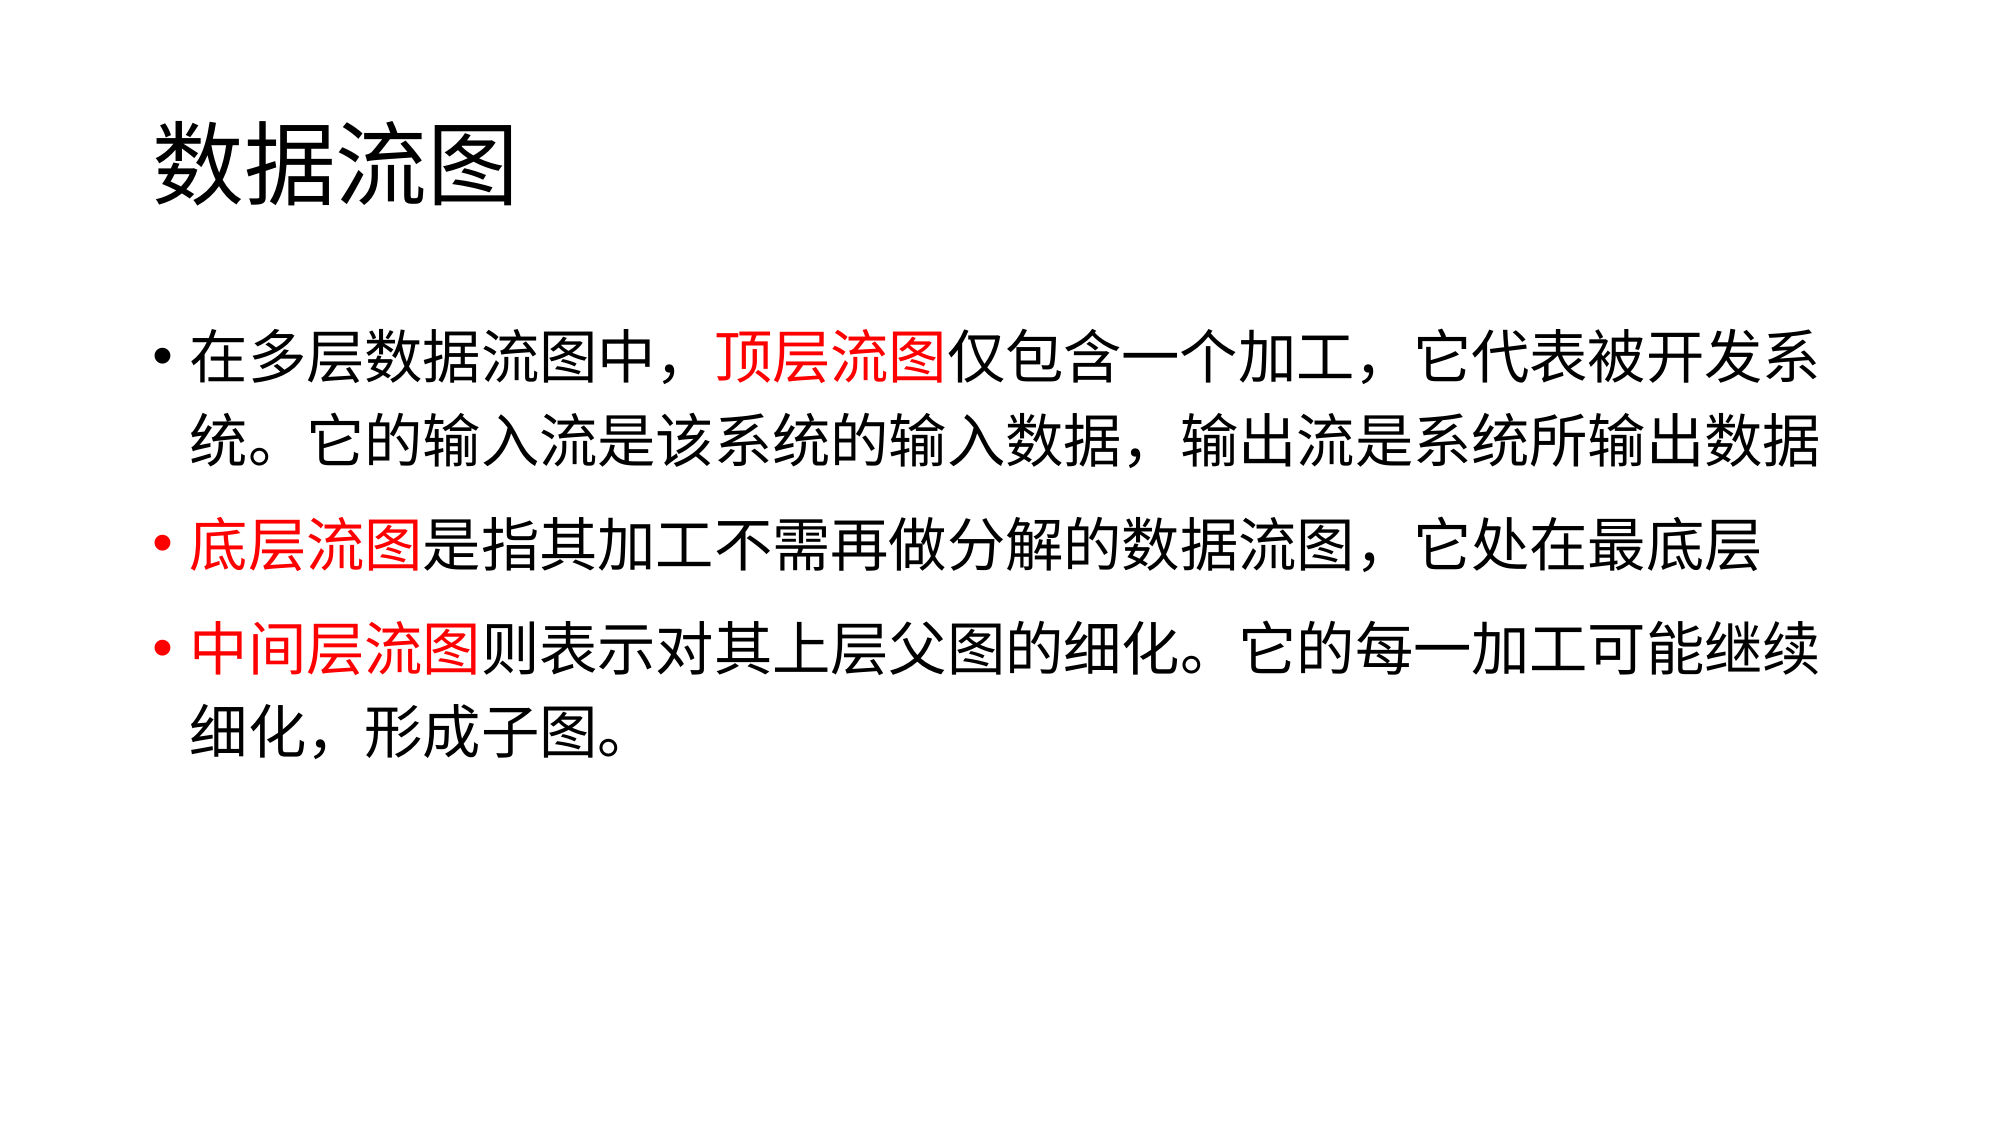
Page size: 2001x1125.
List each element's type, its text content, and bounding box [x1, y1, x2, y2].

title 数据流图 [137, 59, 1863, 278]
list 在多层数据流图中，顶层流图仅包含一个加工，它代表被开发系统。它的输入流是该系统的输入数据，输出流是系统所输出数据 底层流图是指其加工不需再做分解的数据流图，它处在最底层 中间层流图则表示对其上层父图的细化。它的每一加工可能继续细化，形成子图。 [137, 299, 1863, 1014]
